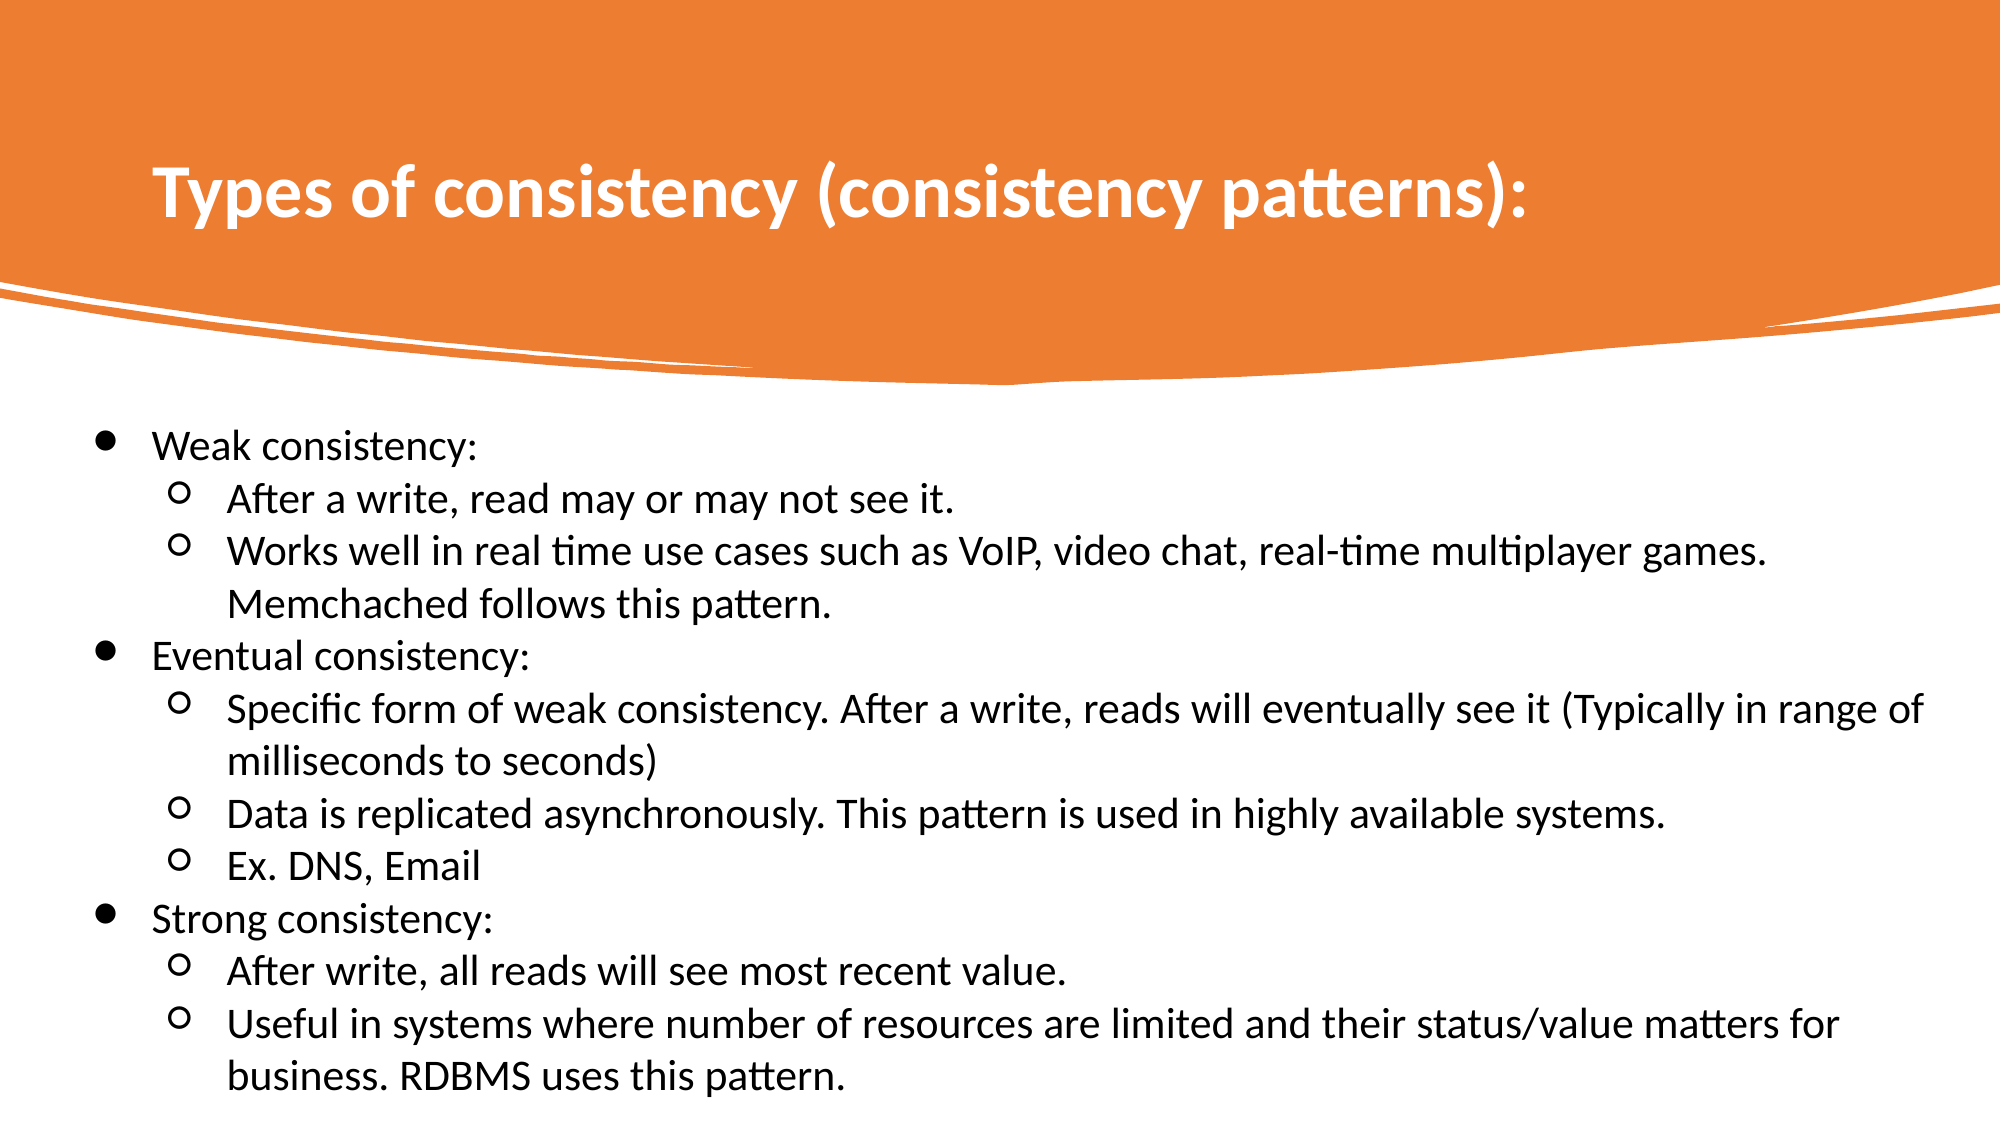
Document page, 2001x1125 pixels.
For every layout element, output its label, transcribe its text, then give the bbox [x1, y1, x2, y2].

text_box [0, 298, 2000, 1125]
text_box [0, 283, 699, 365]
text_box Weak consistency: After a write, read may or may not see it. Works well in real time use cases such as VoIP, video chat, real-time multiplayer games. Memchached follows this pattern. Eventual consistency: Specific form of weak consistency. After a write, reads will eventually see it (Typically in range of milliseconds to seconds) Data is replicated asynchronously. This pattern is used in highly available systems. Ex. DNS, Email Strong consistency: After write, all reads will see most recent value. Useful in systems where number of resources are limited and their status/value matters for business. RDBMS uses this pattern. [61, 401, 1963, 1115]
title Types of consistency (consistency patterns): [137, 81, 1863, 304]
text_box [0, 0, 2000, 386]
text_box [1785, 285, 2000, 325]
